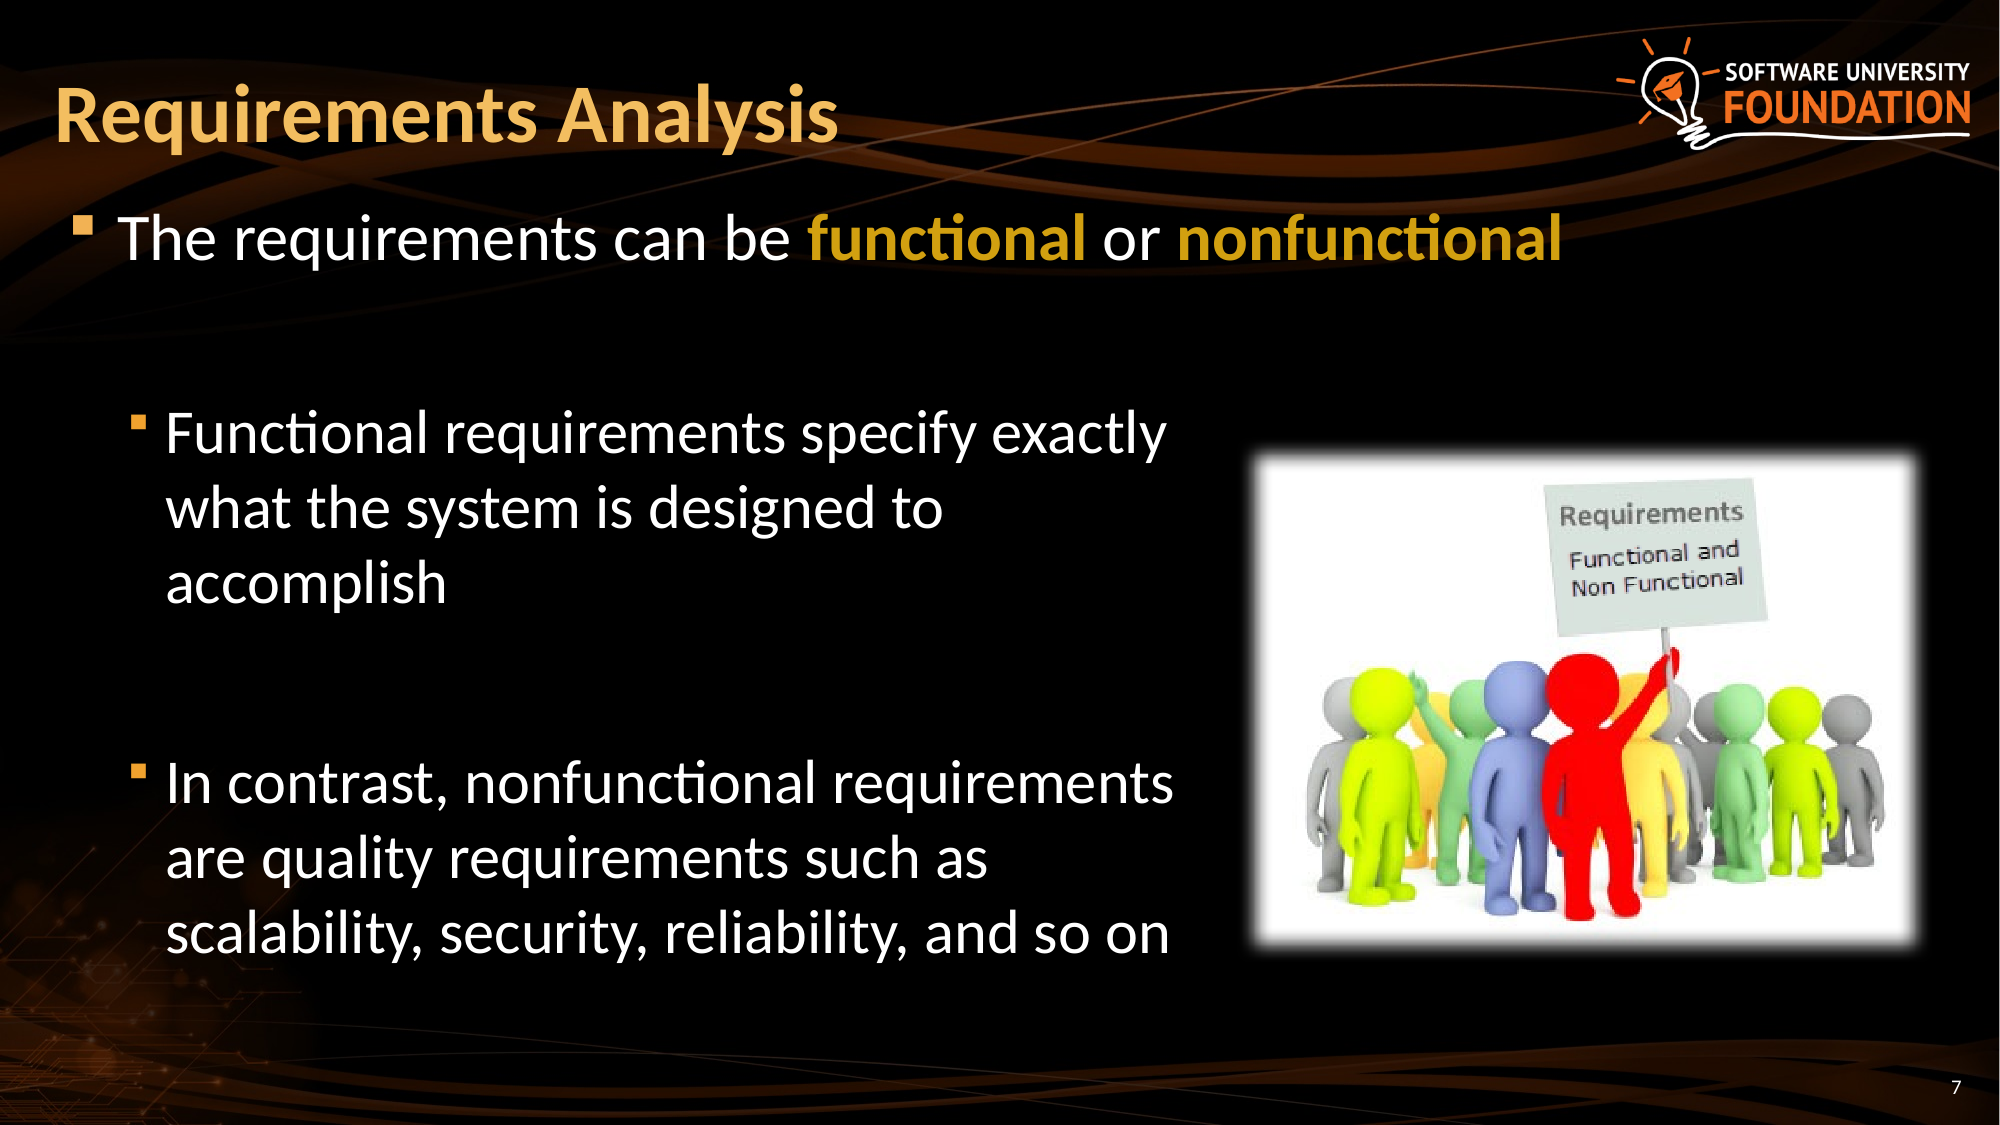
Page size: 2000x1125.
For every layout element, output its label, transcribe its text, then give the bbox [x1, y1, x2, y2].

slide_number 7 [1897, 1070, 1968, 1103]
list The requirements can be functional or nonfunctional [49, 187, 1925, 363]
picture [0, 0, 2000, 1125]
text_box Requirements Analysis [37, 24, 1609, 208]
text_box Functional requirements specify exactly what the system is designed to accomplish In contrast, nonfunctional requirements are quality requirements such as scalability, security, reliability, and so on [47, 384, 1238, 1060]
